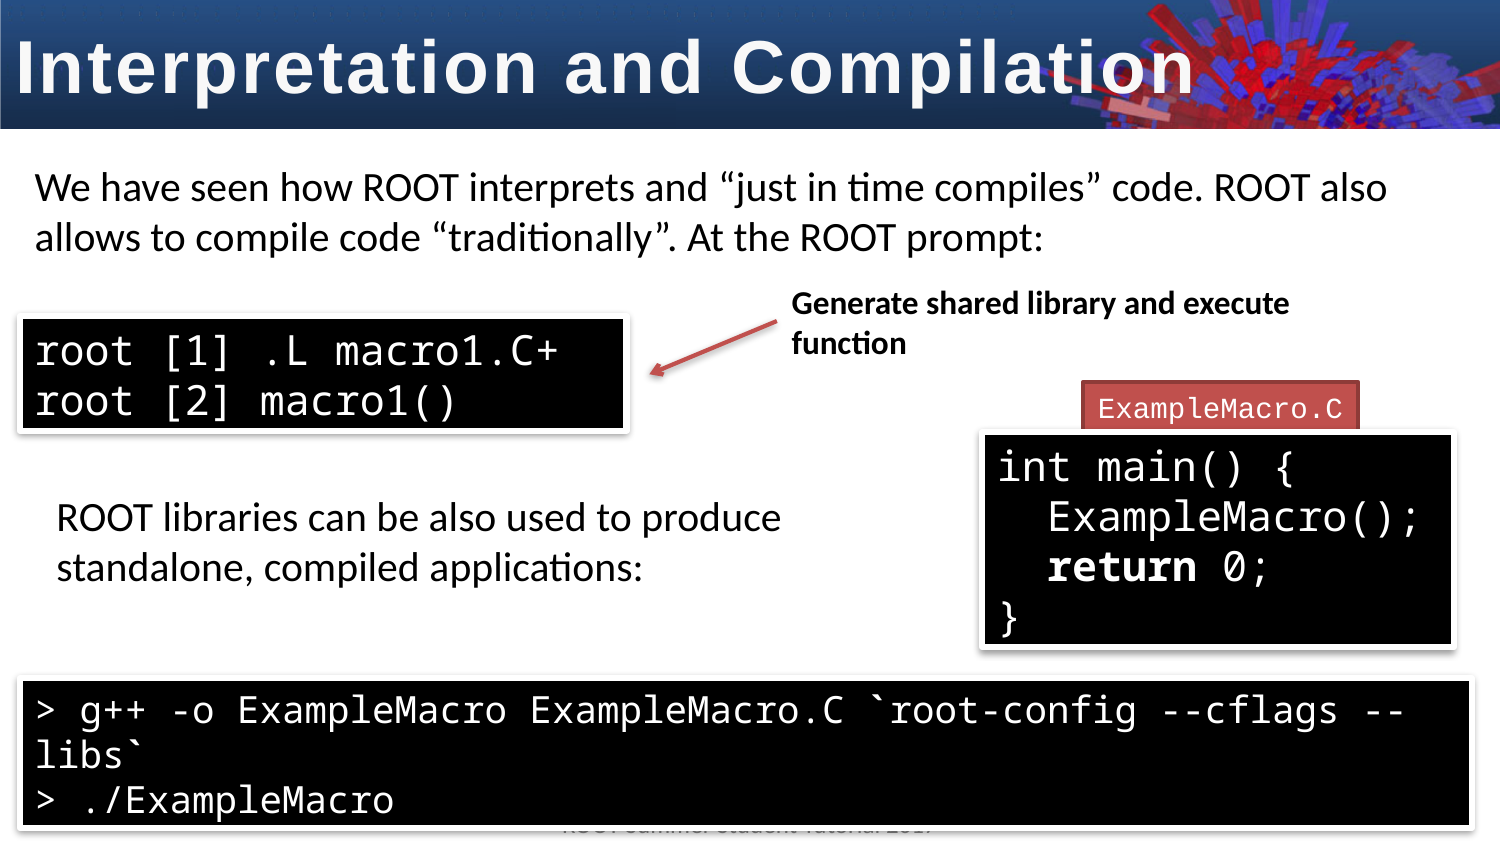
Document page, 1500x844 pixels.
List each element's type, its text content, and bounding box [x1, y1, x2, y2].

text_box Interpretation and Compilation [0, 0, 1500, 129]
text_box ExampleMacro.C [1081, 380, 1360, 427]
text_box ROOT libraries can be also used to produce standalone, compiled applications: [41, 482, 902, 598]
text_box Generate shared library and execute function [776, 273, 1319, 369]
text_box > g++ -o ExampleMacro ExampleMacro.C `root-config --cflags --libs` > ./ExampleMacro [17, 675, 1475, 831]
text_box root [1] .L macro1.C+ root [2] macro1() [17, 313, 630, 434]
text_box We have seen how ROOT interprets and “just in time compiles” code. ROOT also allows to compile code “traditionally”. At the ROOT prompt: [19, 152, 1455, 267]
footer ROOT Summer Student Tutorial 2017 [512, 800, 988, 844]
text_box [649, 321, 778, 375]
text_box int main() { ExampleMacro(); return 0; } [979, 429, 1457, 650]
